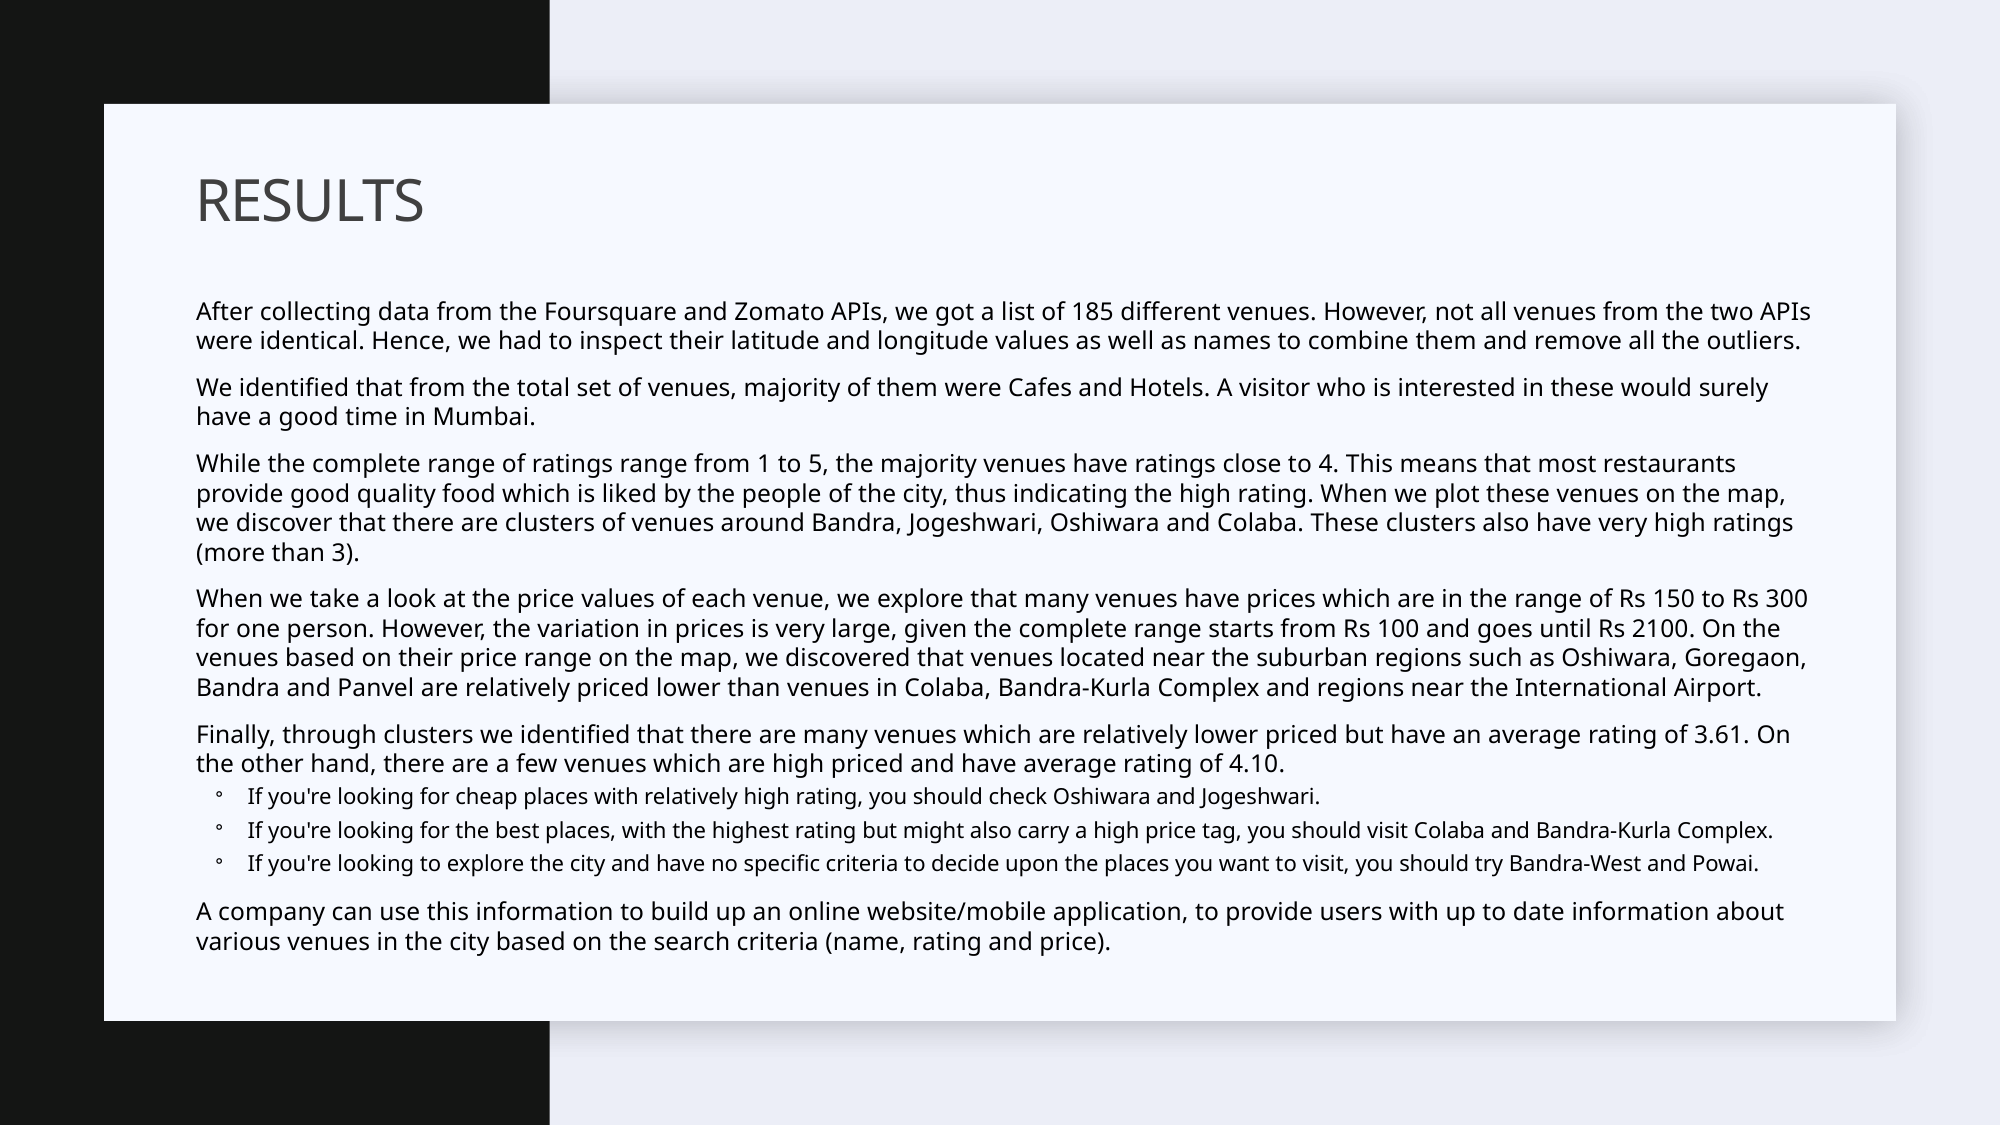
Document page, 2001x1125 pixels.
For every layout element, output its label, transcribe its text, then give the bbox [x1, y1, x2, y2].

title Results [180, 154, 1830, 251]
list After collecting data from the Foursquare and Zomato APIs, we got a list of 185 different venues. However, not all venues from the two APIs were identical. Hence, we had to inspect their latitude and longitude values as well as names to combine them and remove all the outliers. We identified that from the total set of venues, majority of them were Cafes and Hotels. A visitor who is interested in these would surely have a good time in Mumbai. While the complete range of ratings range from 1 to 5, the majority venues have ratings close to 4. This means that most restaurants provide good quality food which is liked by the people of the city, thus indicating the high rating. When we plot these venues on the map, we discover that there are clusters of venues around Bandra, Jogeshwari, Oshiwara and Colaba. These clusters also have very high ratings (more than 3). When we take a look at the price values of each venue, we explore that many venues have prices which are in the range of Rs 150 to Rs 300 for one person. However, the variation in prices is very large, given the complete range starts from Rs 100 and goes until Rs 2100. On the venues based on their price range on the map, we discovered that venues located near the suburban regions such as Oshiwara, Goregaon, Bandra and Panvel are relatively priced lower than venues in Colaba, Bandra-Kurla Complex and regions near the International Airport. Finally, through clusters we identified that there are many venues which are relatively lower priced but have an average rating of 3.61. On the other hand, there are a few venues which are high priced and have average rating of 4.10. If you're looking for cheap places with relatively high rating, you should check Oshiwara and Jogeshwari. If you're looking for the best places, with the highest rating but might also carry a high price tag, you should visit Colaba and Bandra-Kurla Complex. If you're looking to explore the city and have no specific criteria to decide upon the places you want to visit, you should try Bandra-West and Powai. A company can use this information to build up an online website/mobile application, to provide users with up to date information about various venues in the city based on the search criteria (name, rating and price). [180, 288, 1830, 963]
